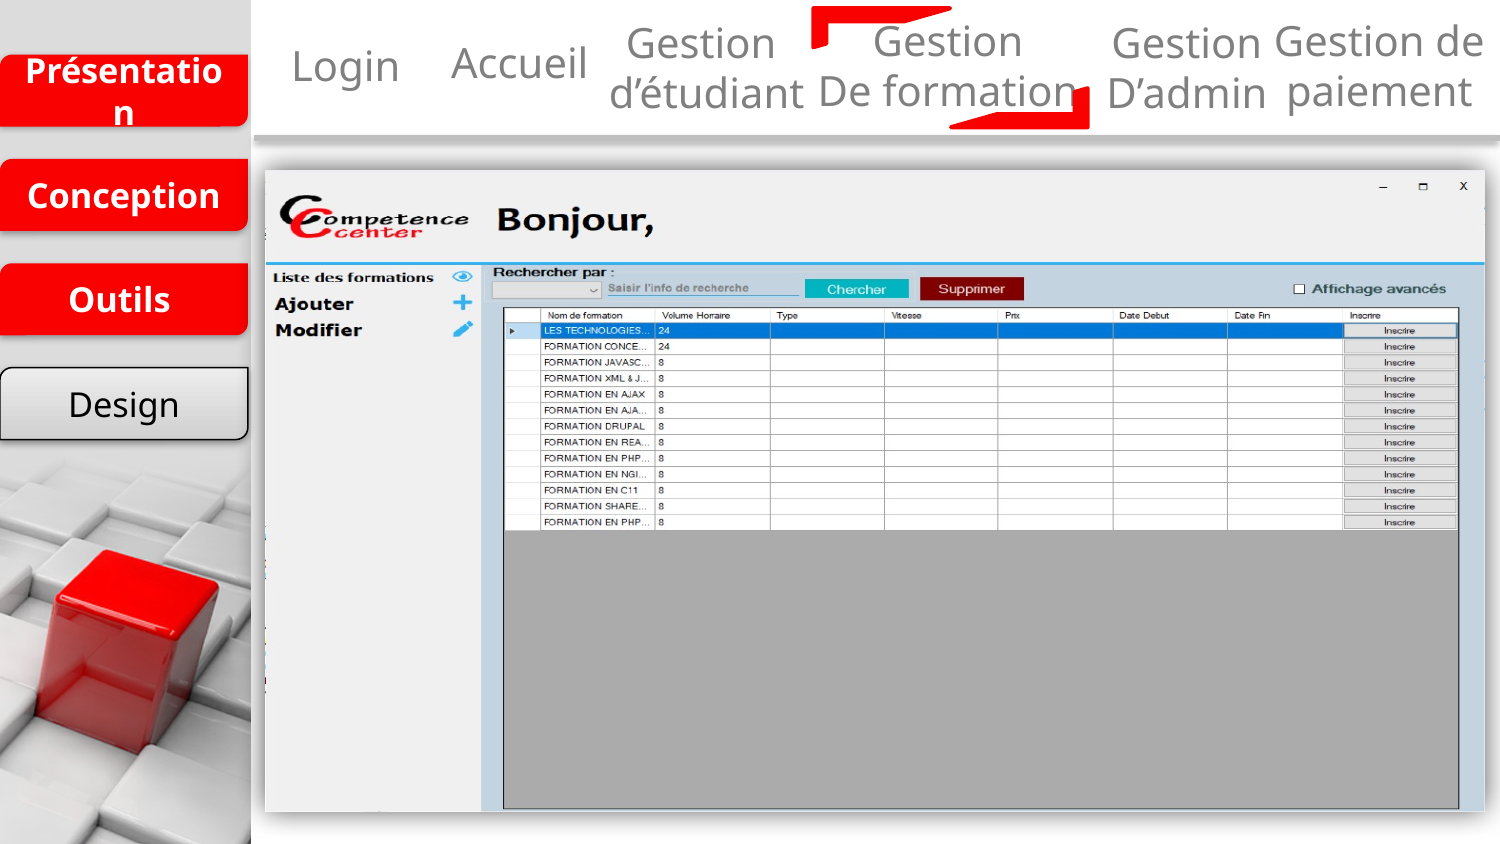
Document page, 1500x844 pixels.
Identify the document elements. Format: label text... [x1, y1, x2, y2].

text_box Gestion de paiement [1258, 6, 1500, 122]
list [265, 170, 1486, 813]
text_box Accueil [435, 29, 593, 95]
picture [0, 0, 1500, 844]
text_box Gestion D’admin [1091, 9, 1283, 125]
text_box Login [276, 32, 416, 98]
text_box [813, 7, 1088, 128]
text_box Conception [0, 158, 248, 231]
text_box Outils [0, 263, 242, 336]
text_box Présentation [0, 54, 248, 127]
text_box Gestion d’étudiant [593, 9, 810, 125]
text_box Design [0, 366, 242, 441]
